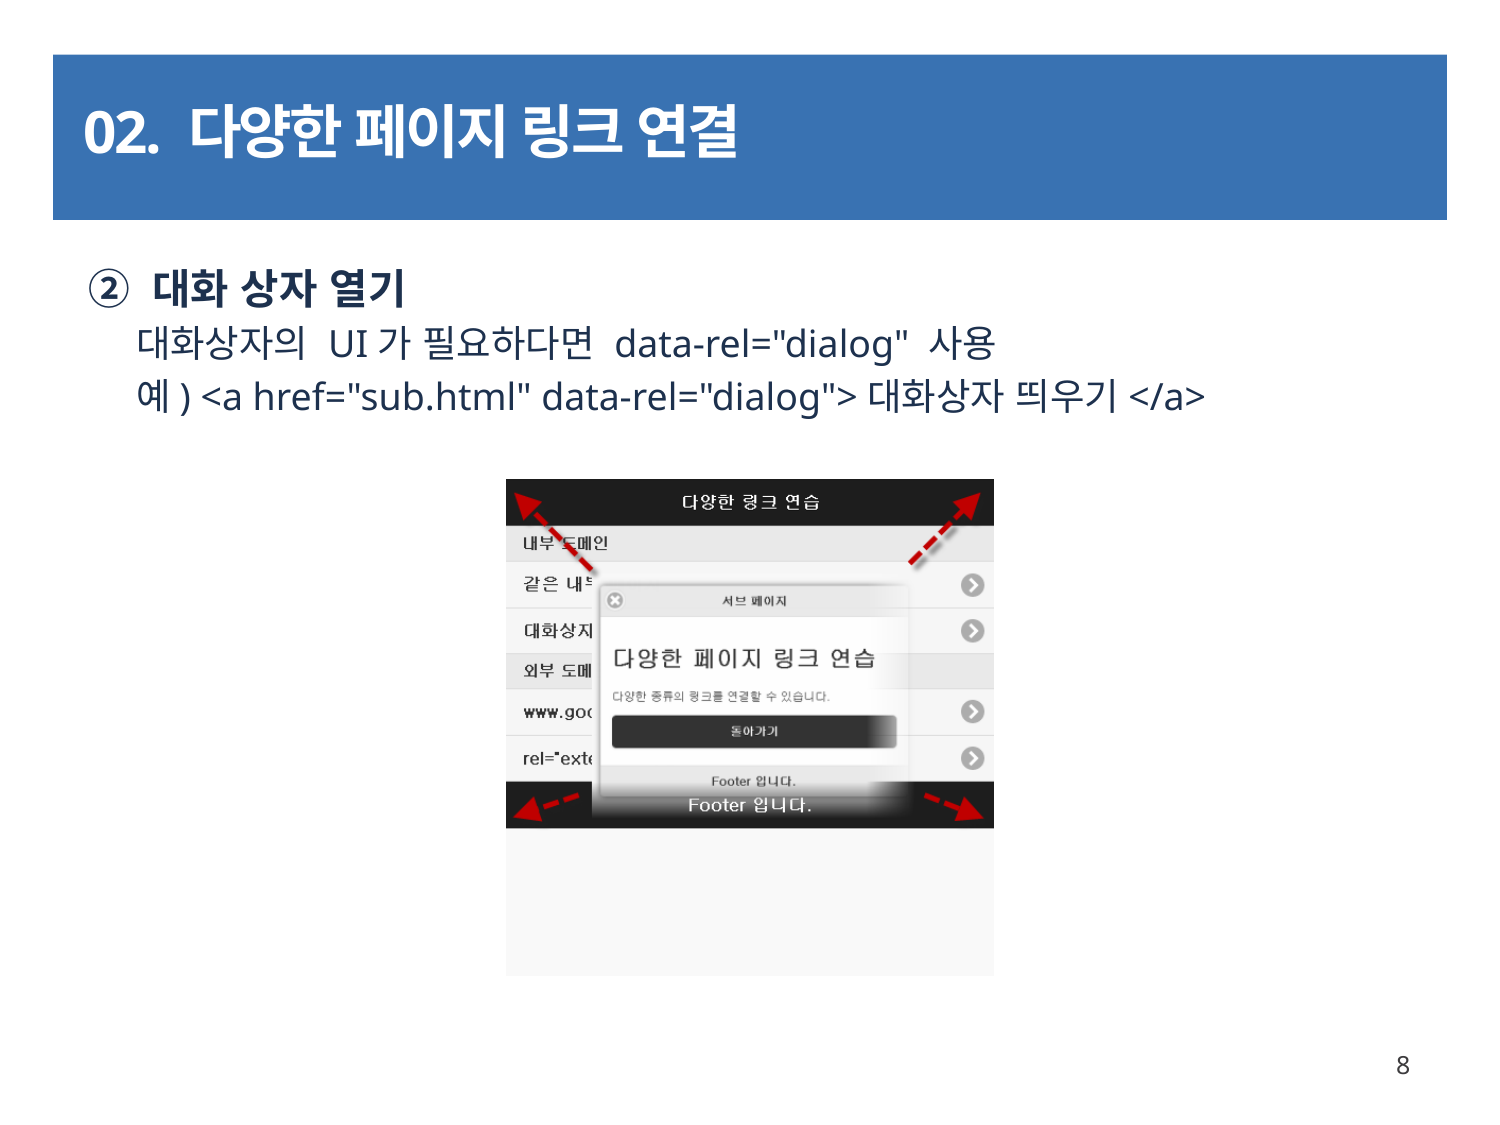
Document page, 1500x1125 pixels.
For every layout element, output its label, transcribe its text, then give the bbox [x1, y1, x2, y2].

text_box [0, 0, 1500, 75]
list ② 대화 상자 열기 대화상자의 UI가 필요하다면 data-rel="dialog" 사용 예) <a href="sub.html" data-rel="dialog">대화상자 띄우기</a> [88, 262, 1412, 1012]
slide_number 8 [1074, 1042, 1425, 1103]
title 02. 다양한 페이지 링크 연결 [83, 103, 1459, 168]
picture [505, 479, 994, 977]
